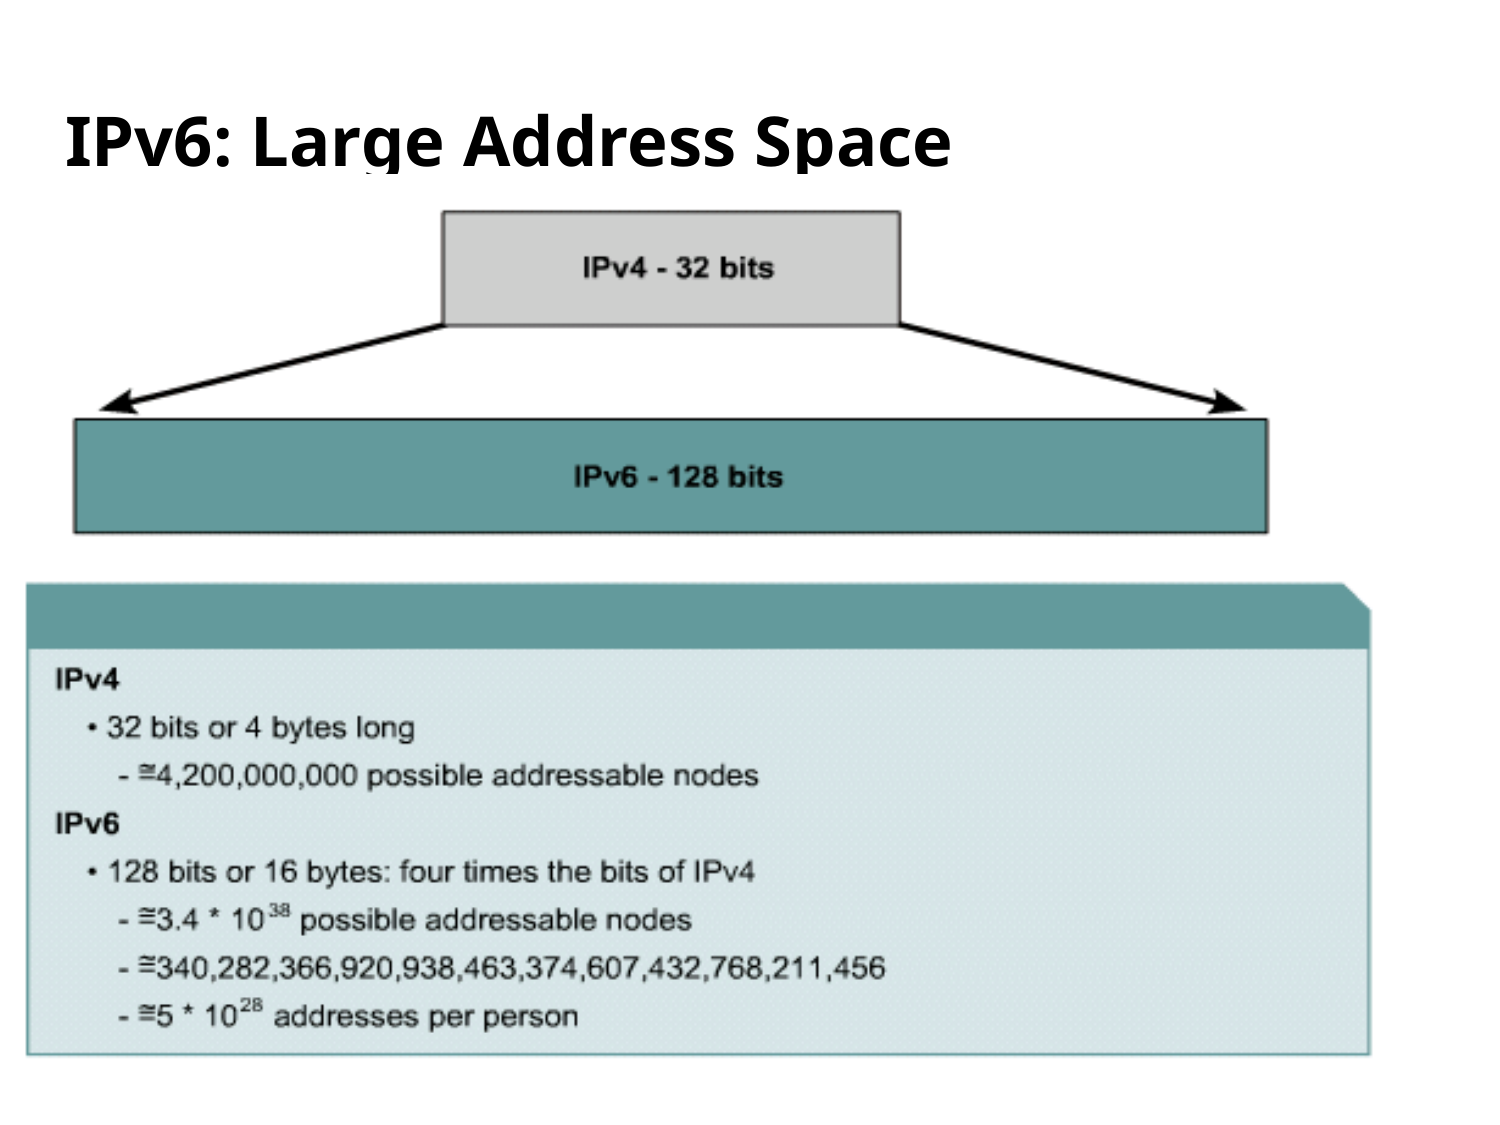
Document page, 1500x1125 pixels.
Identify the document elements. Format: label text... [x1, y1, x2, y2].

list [0, 174, 1397, 1063]
title IPv6: Large Address Space [50, 75, 1200, 174]
